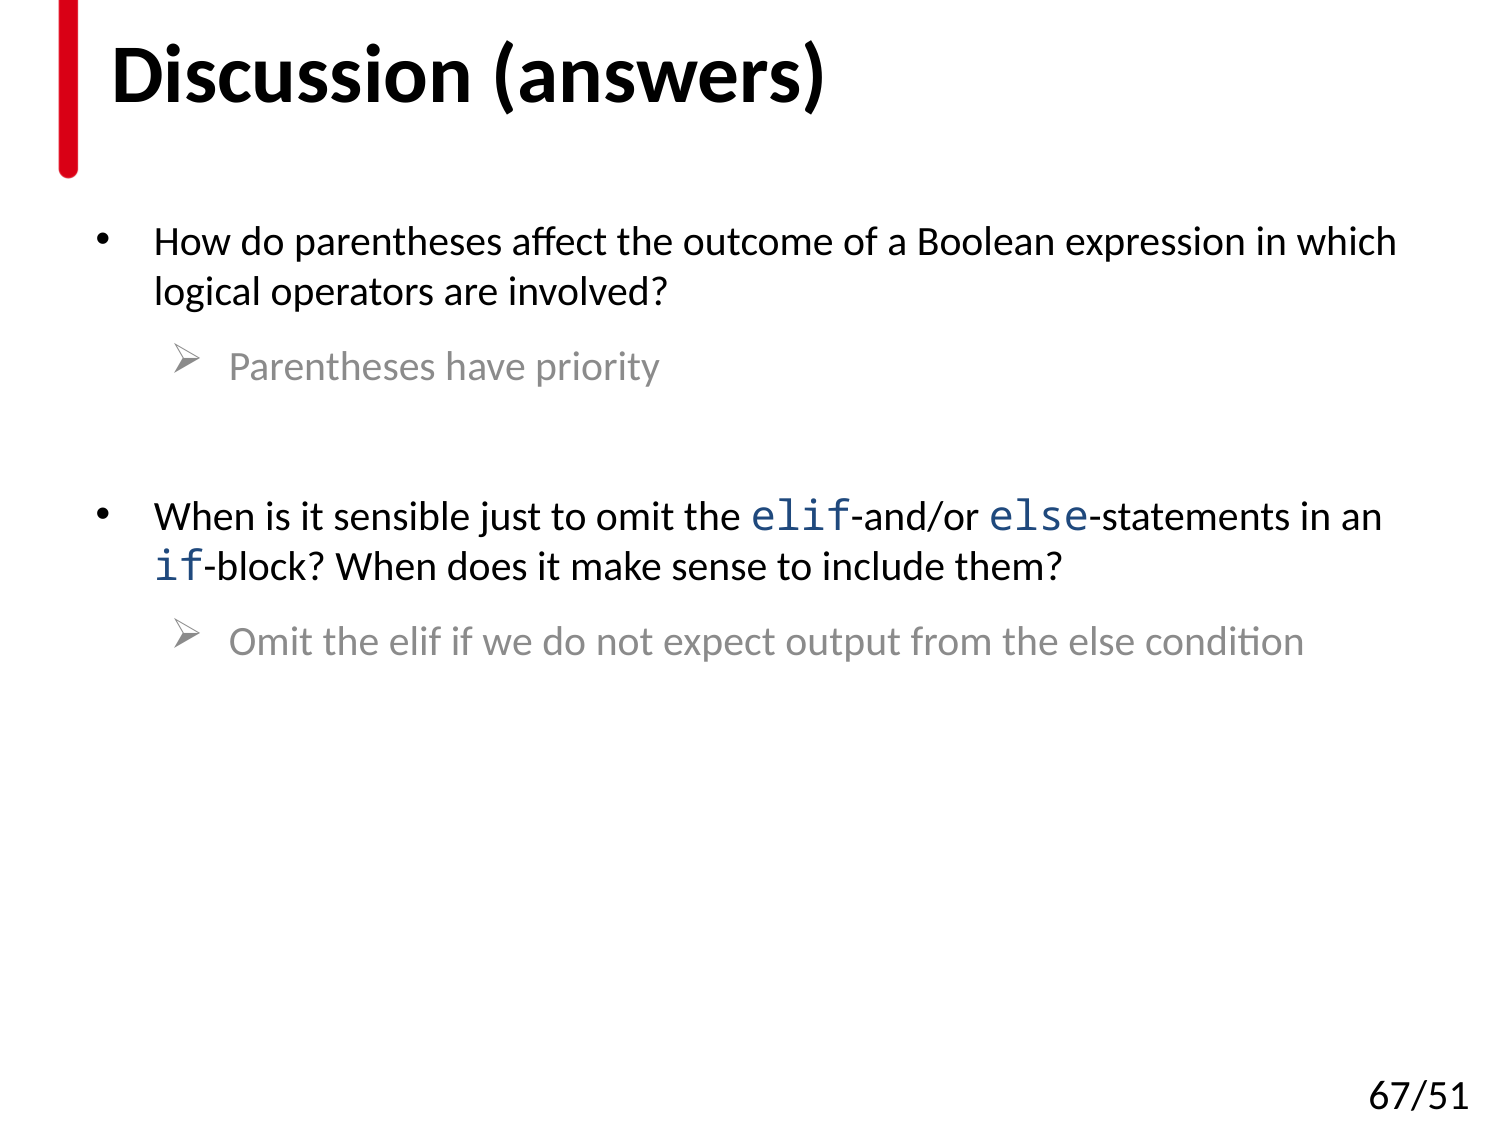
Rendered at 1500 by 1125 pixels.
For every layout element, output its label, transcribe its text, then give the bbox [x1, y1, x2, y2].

list How do parentheses affect the outcome of a Boolean expression in which logical operators are involved? Parentheses have priority When is it sensible just to omit the elif-and/or else-statements in an if-block? When does it make sense to include them? Omit the elif if we do not expect output from the else condition [80, 206, 1470, 701]
title Discussion (answers) [96, 0, 1500, 138]
picture [57, 0, 81, 200]
